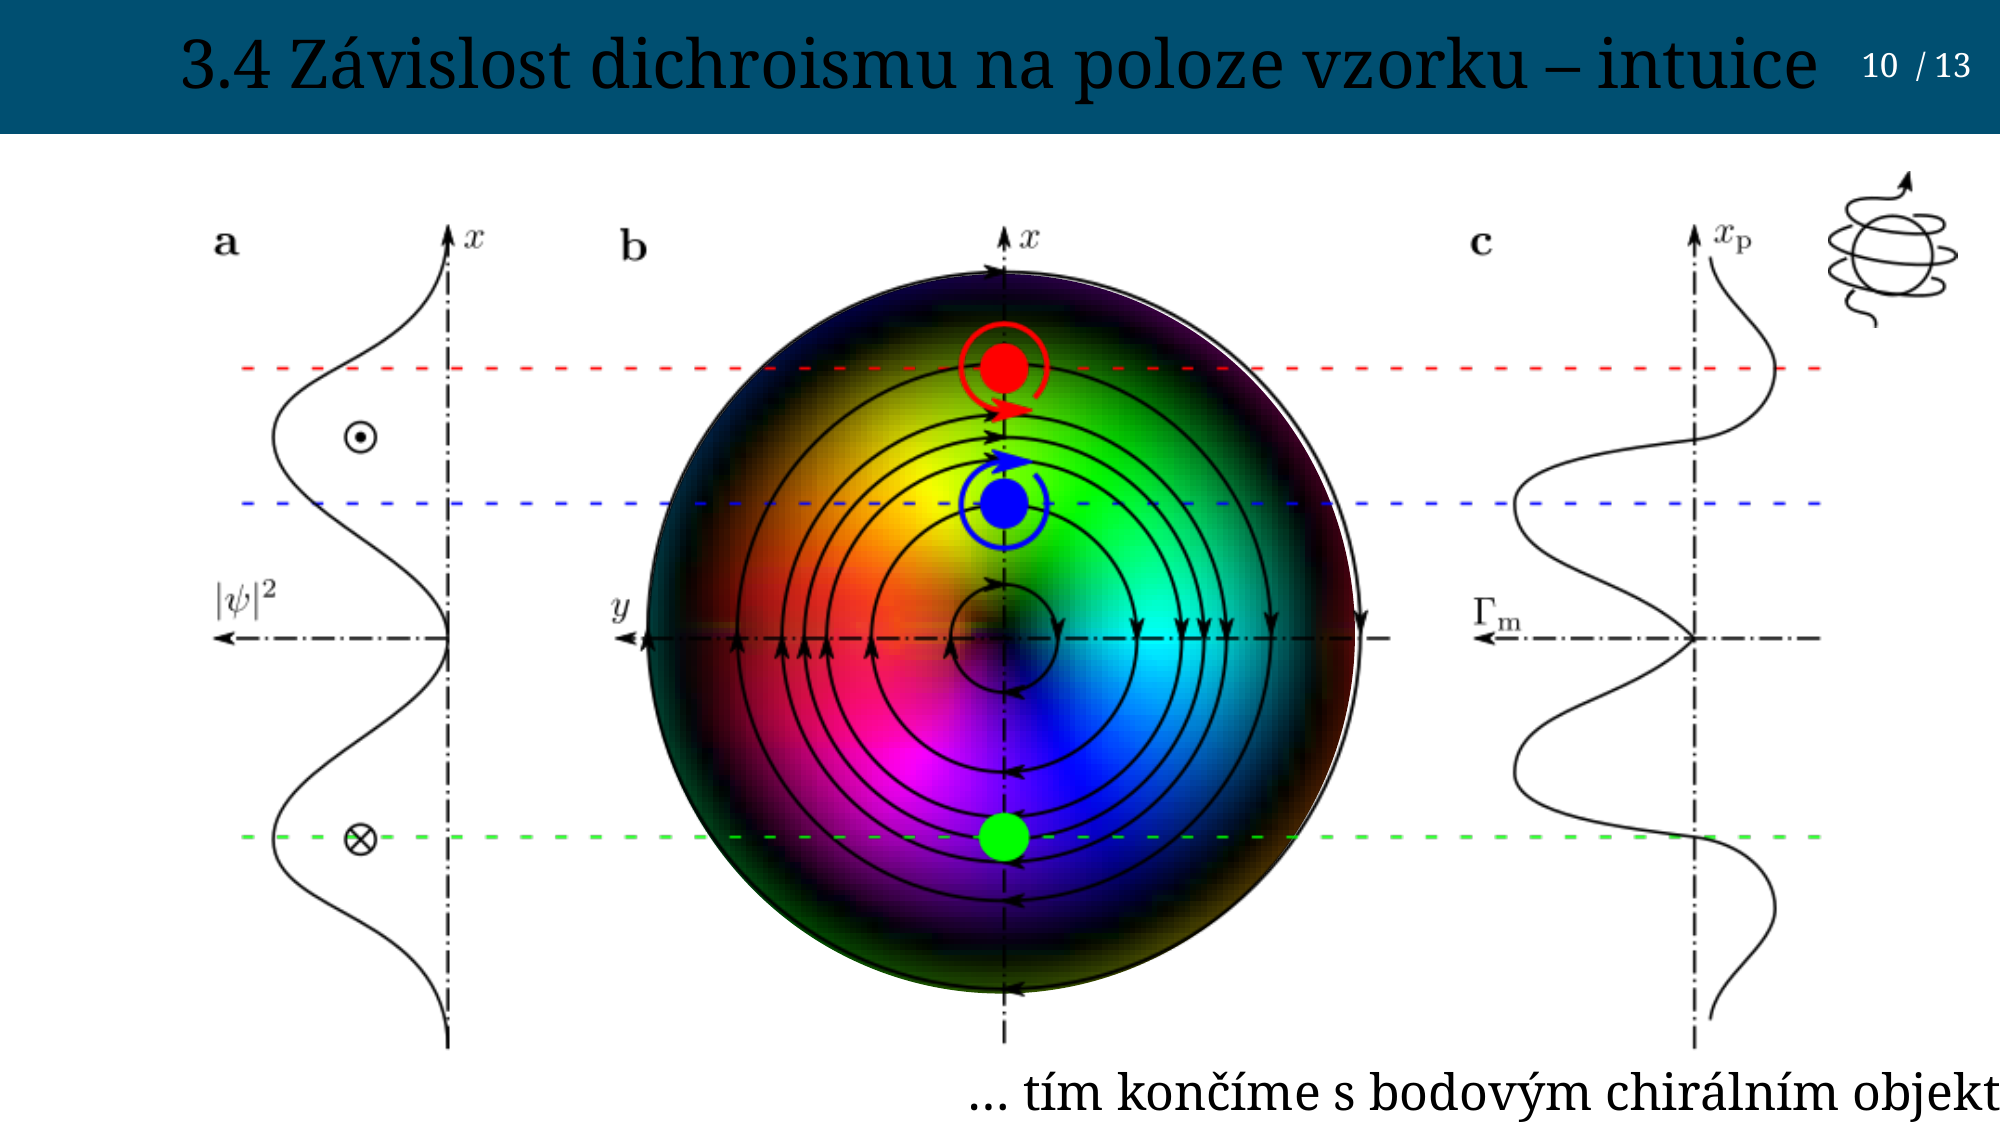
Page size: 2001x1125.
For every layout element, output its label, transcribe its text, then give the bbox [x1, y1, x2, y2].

picture [1828, 171, 1958, 329]
title 3.4 Závislost dichroismu na poloze vzorku – intuice [0, 0, 2000, 134]
text_box … tím končíme s bodovým chirálním objektem [952, 1052, 2000, 1125]
slide_number 10 / 13 [1536, 37, 1987, 98]
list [139, 171, 1894, 1104]
